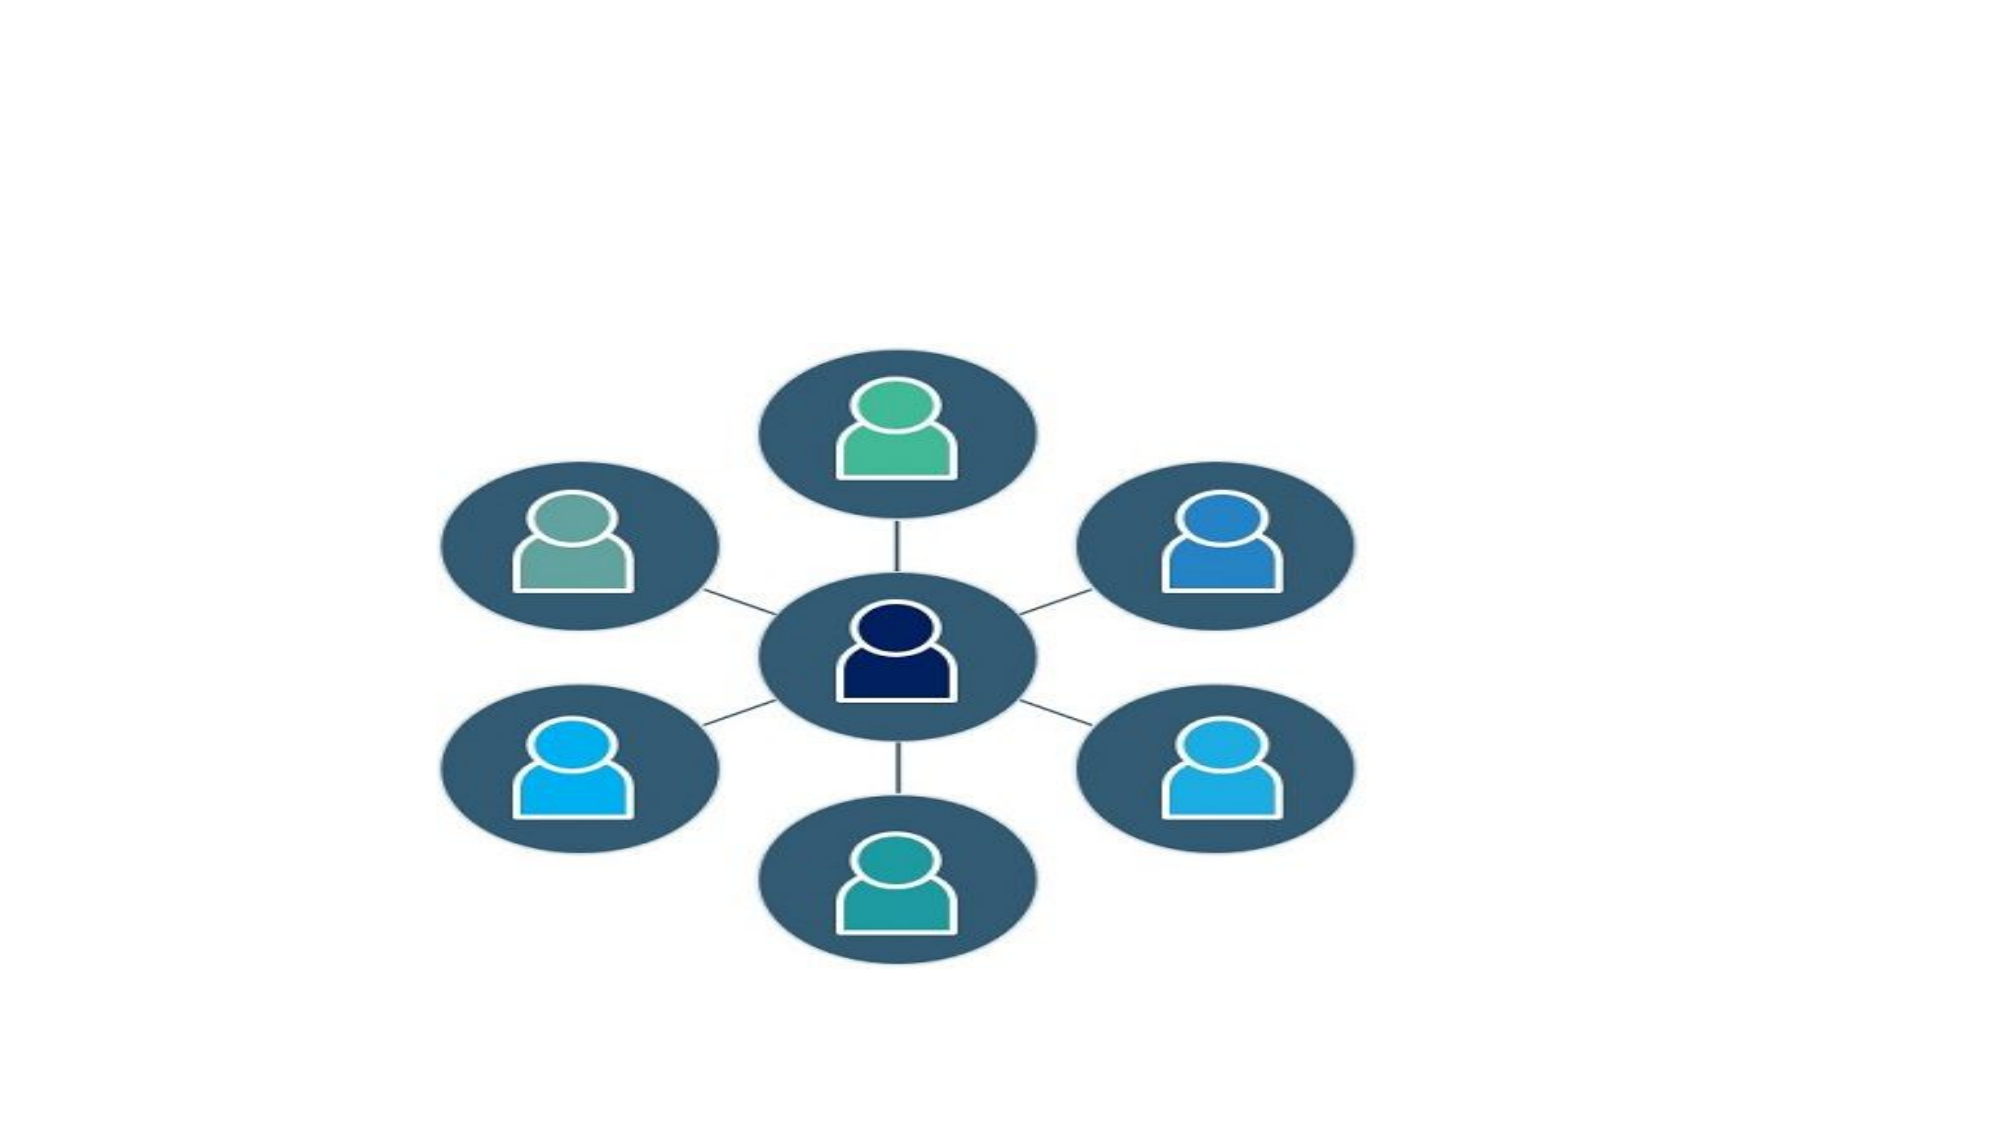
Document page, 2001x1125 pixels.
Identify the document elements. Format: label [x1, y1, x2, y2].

list [436, 343, 1367, 969]
